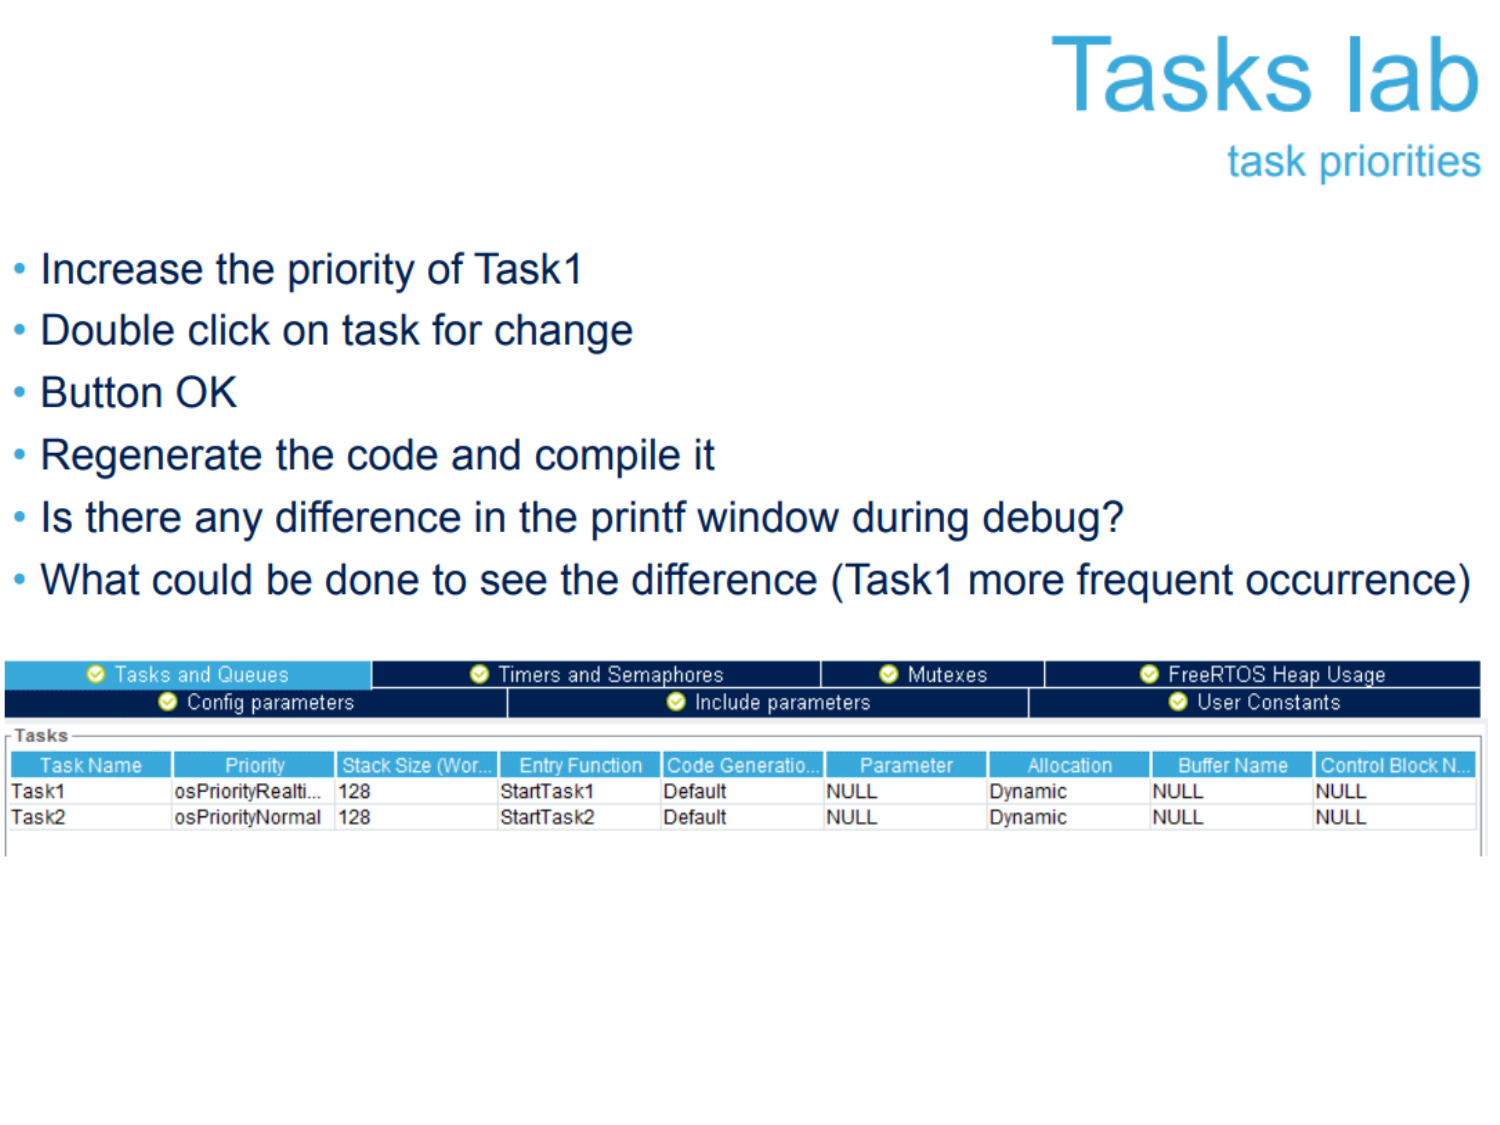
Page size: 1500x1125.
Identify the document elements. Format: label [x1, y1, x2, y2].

picture [1045, 28, 1488, 188]
picture [0, 658, 1488, 865]
picture [0, 245, 1476, 618]
